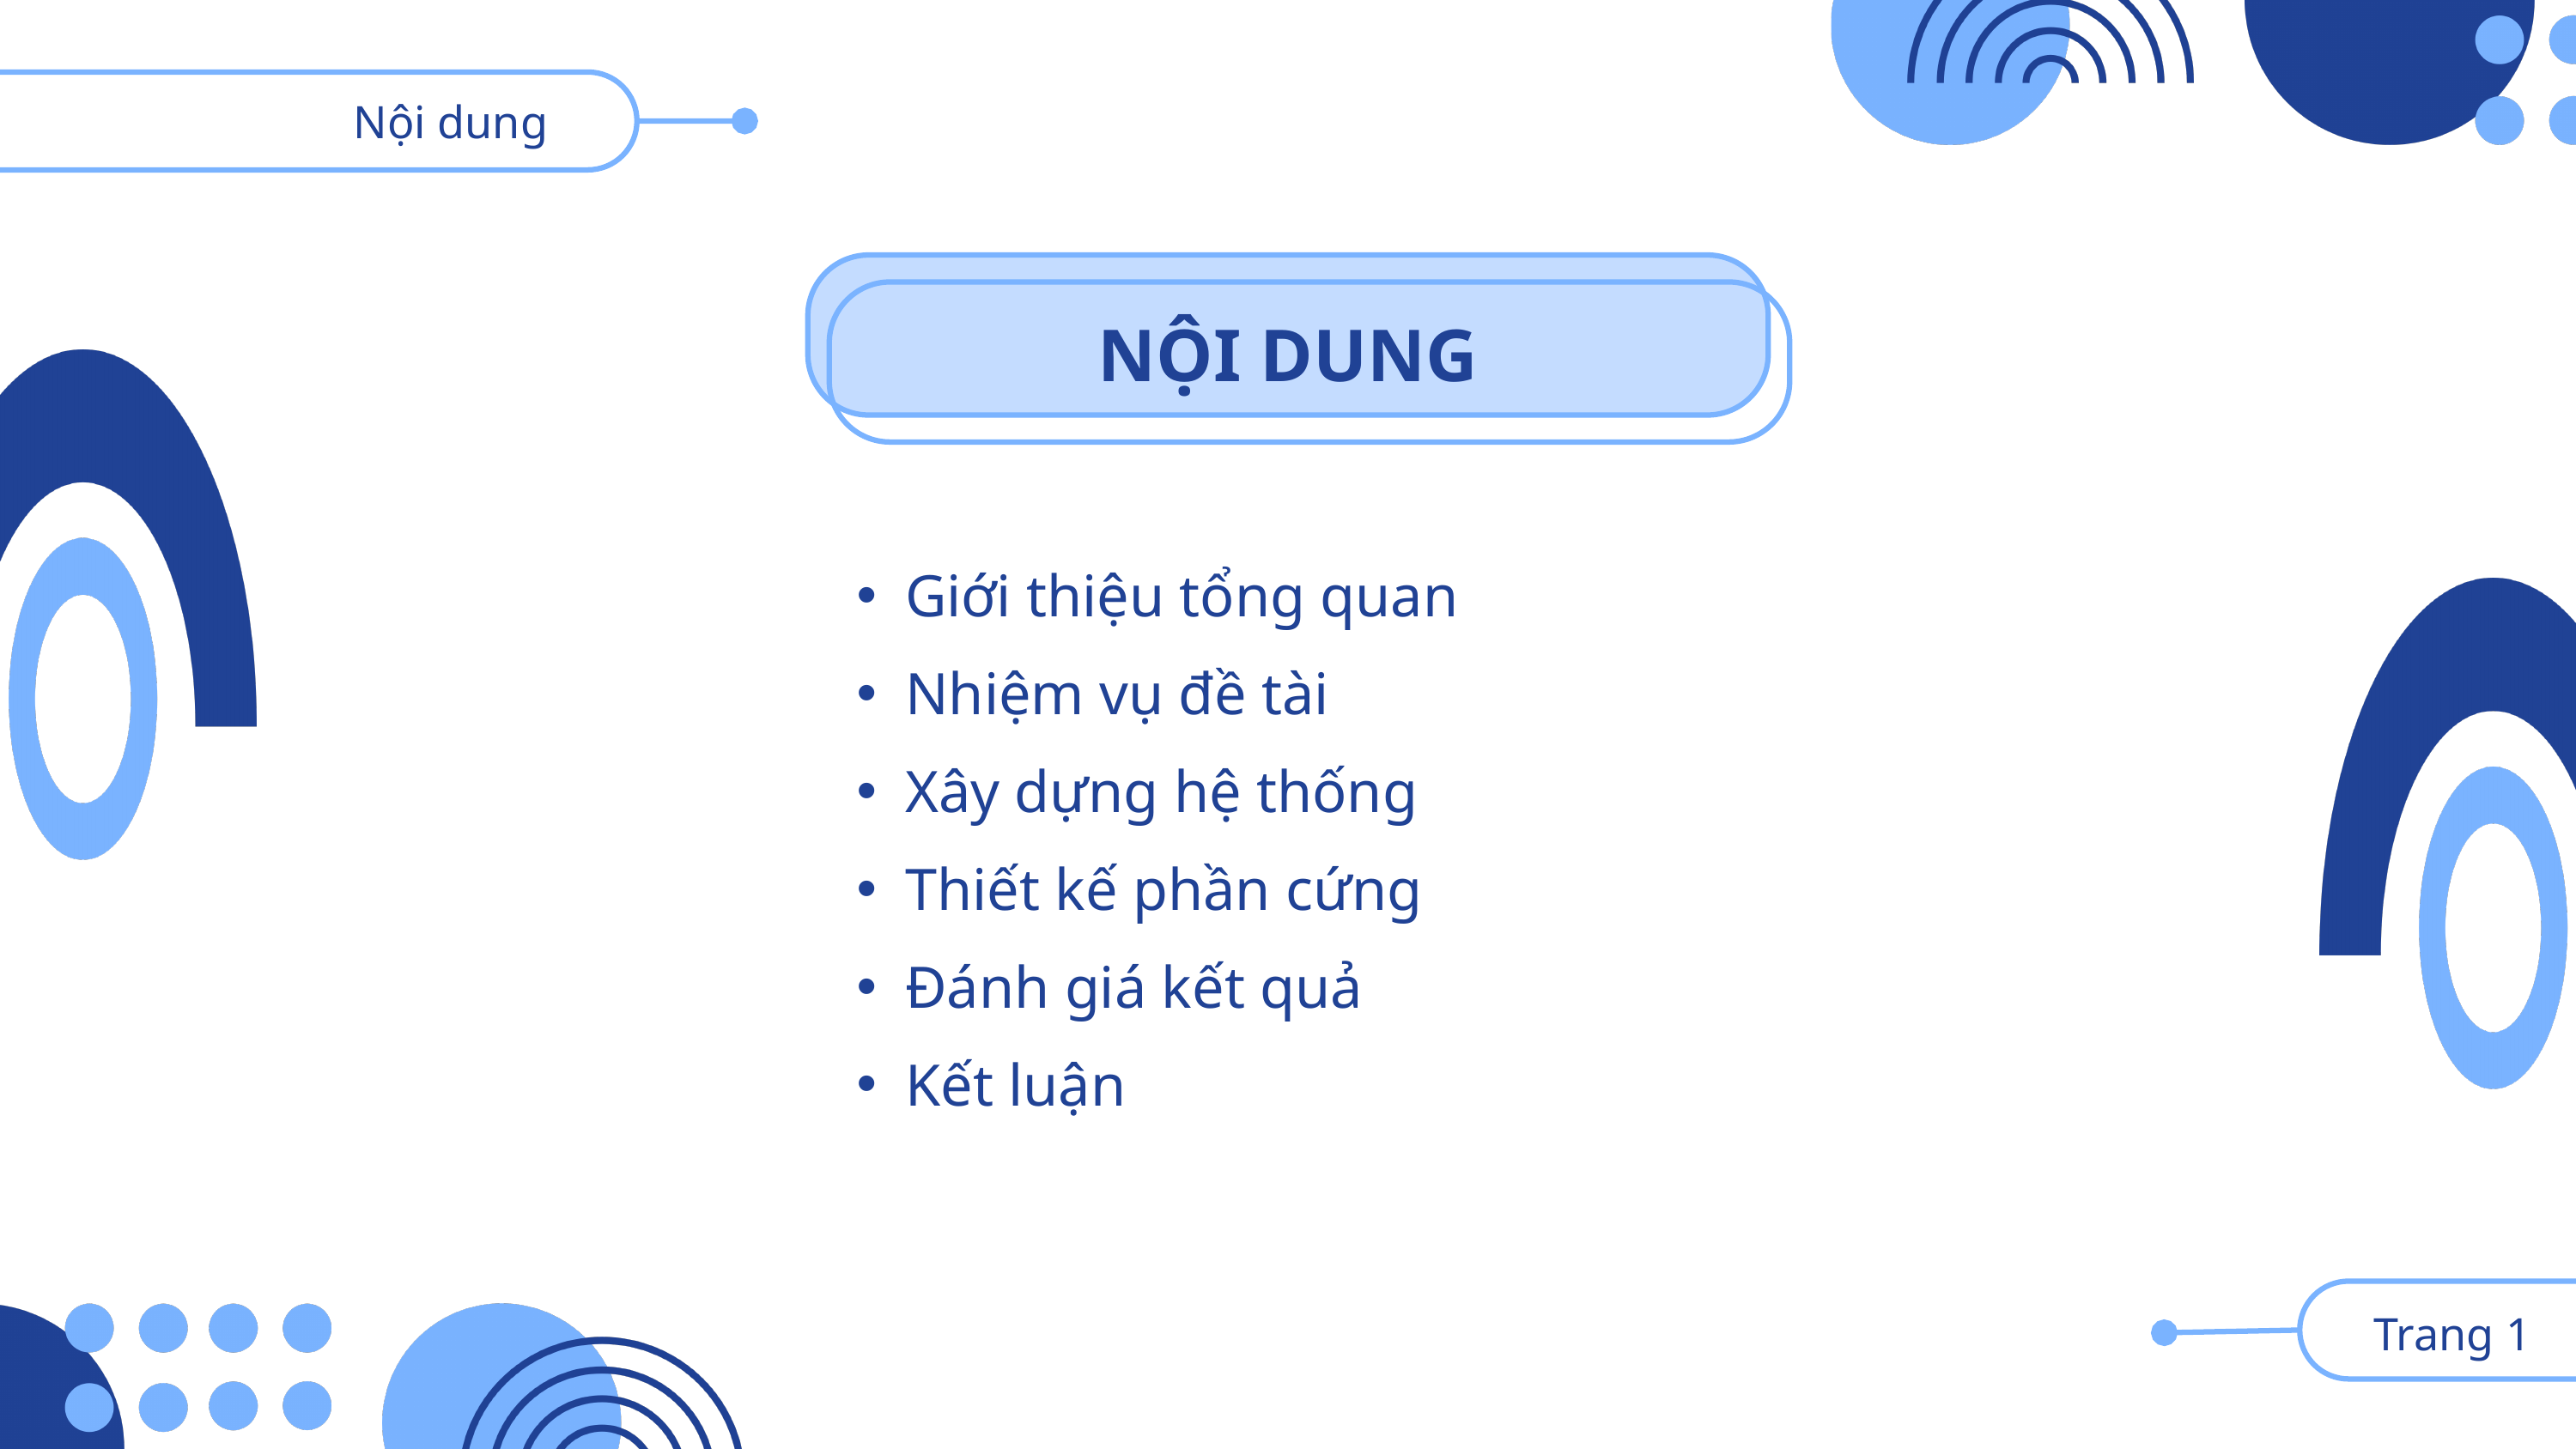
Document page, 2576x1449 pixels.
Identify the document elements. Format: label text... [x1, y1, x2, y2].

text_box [807, 254, 1769, 415]
text_box [1831, 0, 2194, 145]
text_box [2345, 577, 2576, 1089]
text_box [382, 1303, 745, 1449]
text_box [0, 1303, 331, 1449]
text_box [642, 112, 754, 130]
text_box Giới thiệu tổng quan Nhiệm vụ đề tài Xây dựng hệ thống Thiết kế phần cứng Đánh giá kết quả Kết luận [807, 530, 2345, 1118]
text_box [2300, 1281, 2576, 1379]
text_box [0, 71, 637, 171]
text_box [0, 349, 257, 860]
text_box Nội dung [642, 85, 920, 149]
text_box [2245, 0, 2576, 145]
text_box [2155, 1324, 2294, 1342]
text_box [829, 282, 1790, 443]
